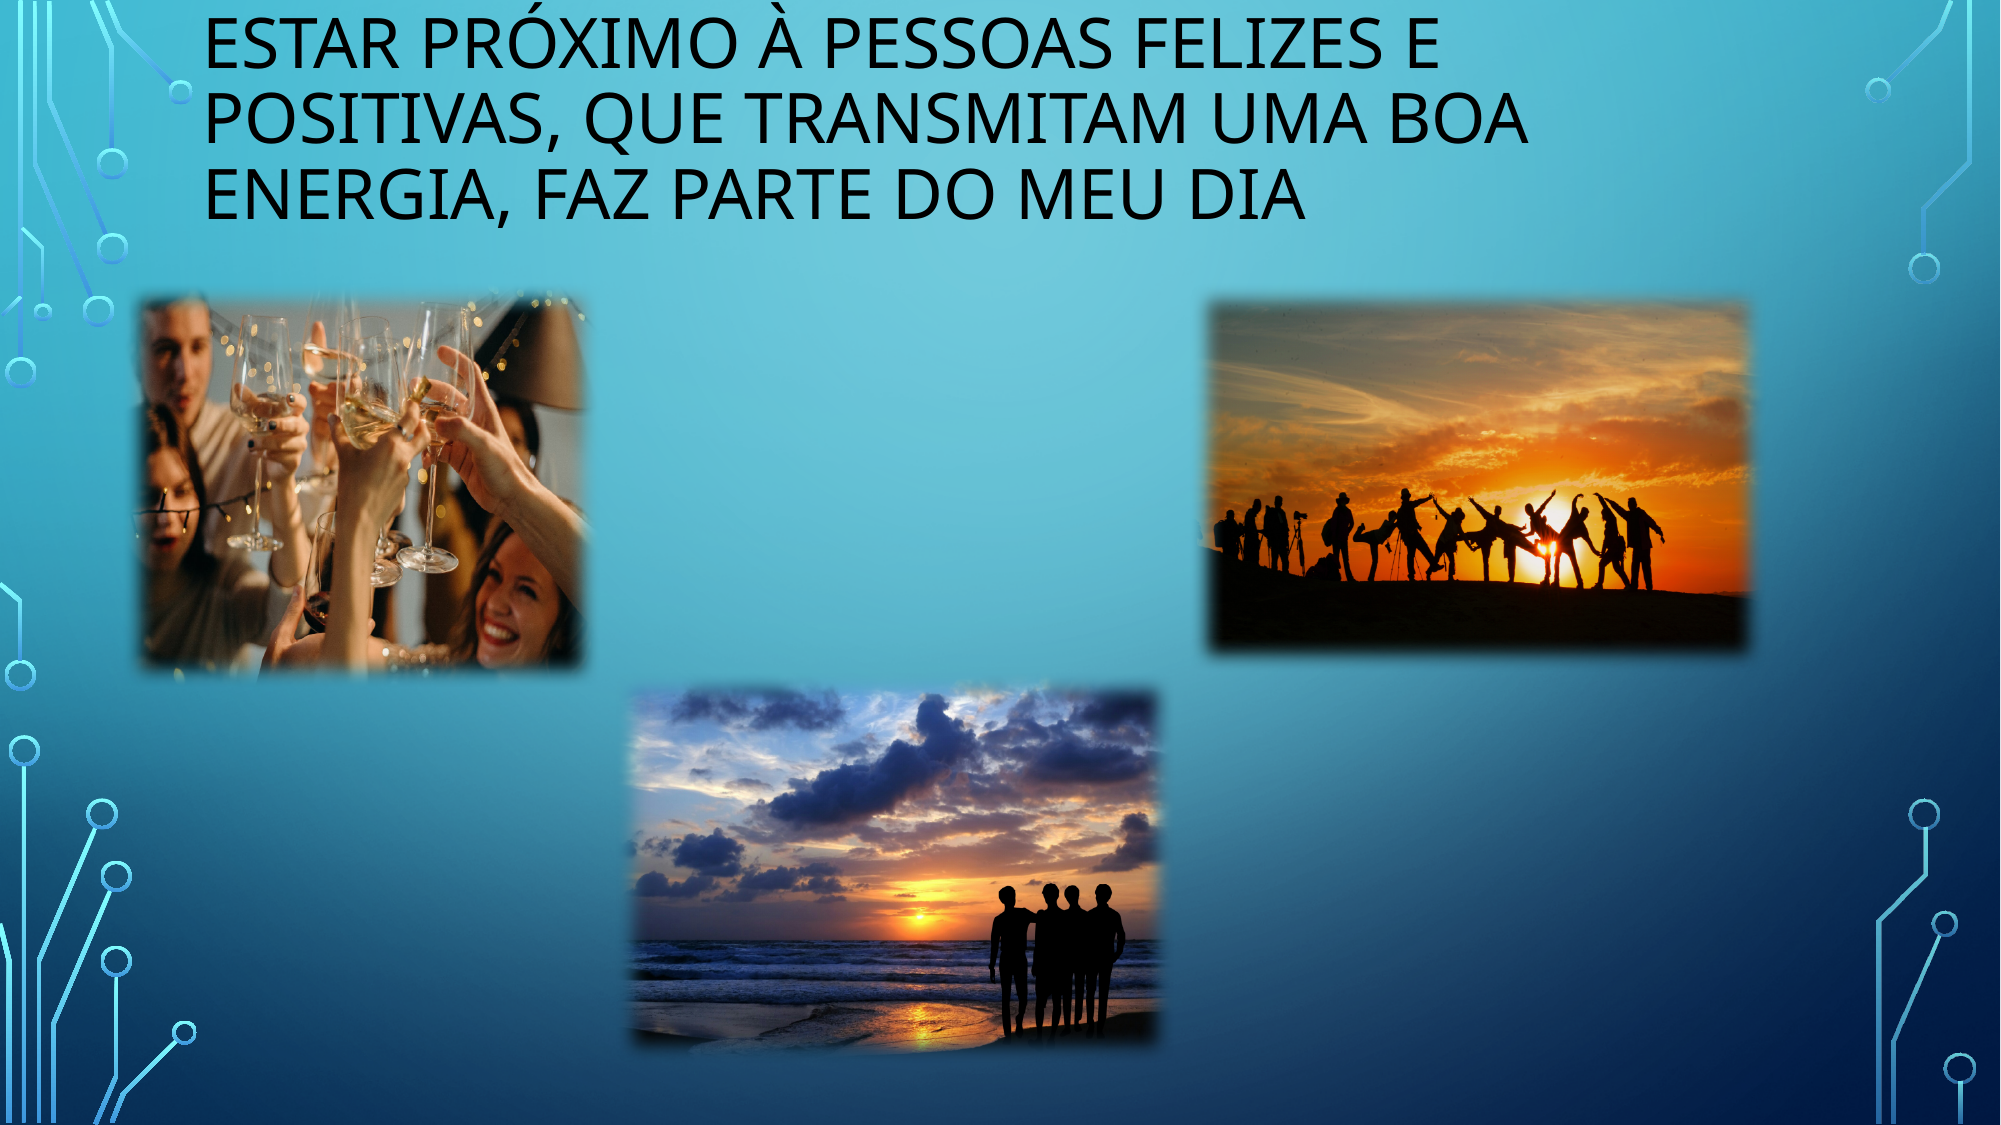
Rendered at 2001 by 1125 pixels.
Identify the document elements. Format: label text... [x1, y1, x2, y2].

picture [615, 672, 1175, 1064]
picture [122, 282, 601, 688]
title estar próximo À pessoas felizes e positivas, que transmitam uma boa energia, faz parte do meu dia [187, 0, 1813, 243]
picture [1189, 282, 1768, 674]
